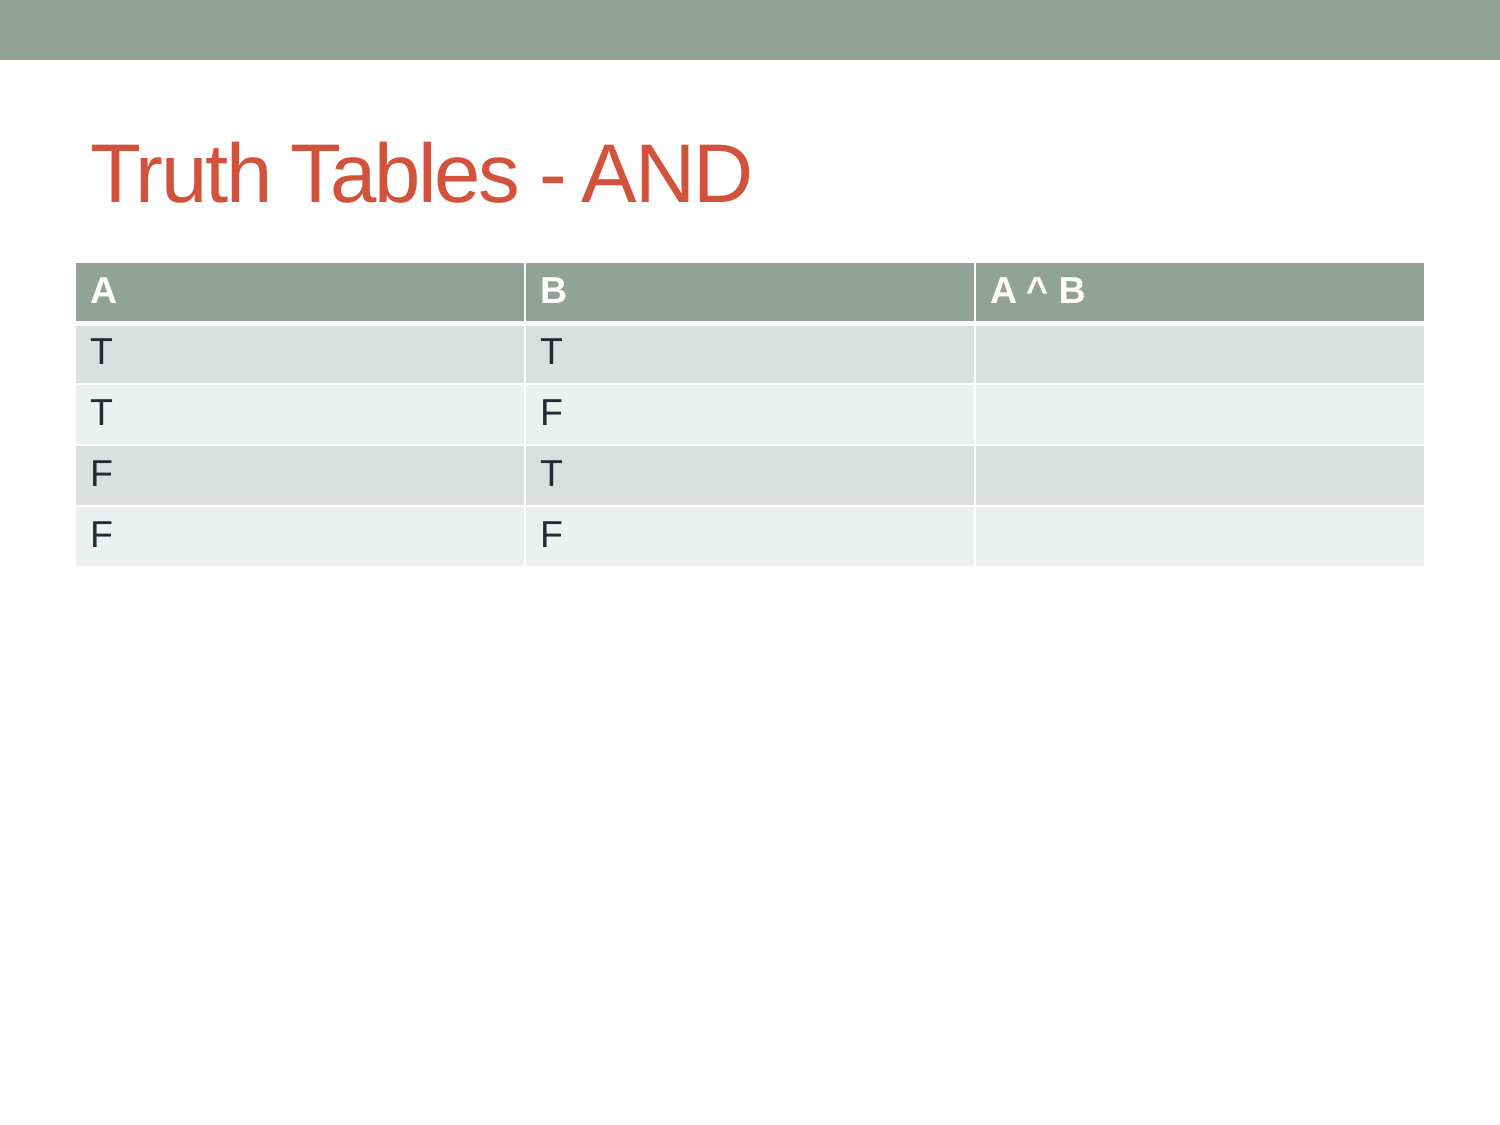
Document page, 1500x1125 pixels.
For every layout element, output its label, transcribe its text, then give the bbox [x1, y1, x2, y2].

table_cell T [76, 326, 524, 383]
table_cell T [76, 385, 524, 444]
table_cell [976, 326, 1424, 383]
table_cell [976, 507, 1424, 566]
table_cell [976, 385, 1424, 444]
table_cell T [526, 326, 974, 383]
table_cell [976, 446, 1424, 505]
table_header B [526, 263, 974, 321]
title Truth Tables - AND [75, 87, 1425, 250]
table_header A [76, 263, 524, 321]
table_header A ^ B [976, 263, 1424, 321]
table_cell F [76, 446, 524, 505]
table_cell T [526, 446, 974, 505]
table_cell F [76, 507, 524, 566]
table_cell F [526, 507, 974, 566]
table_cell F [526, 385, 974, 444]
